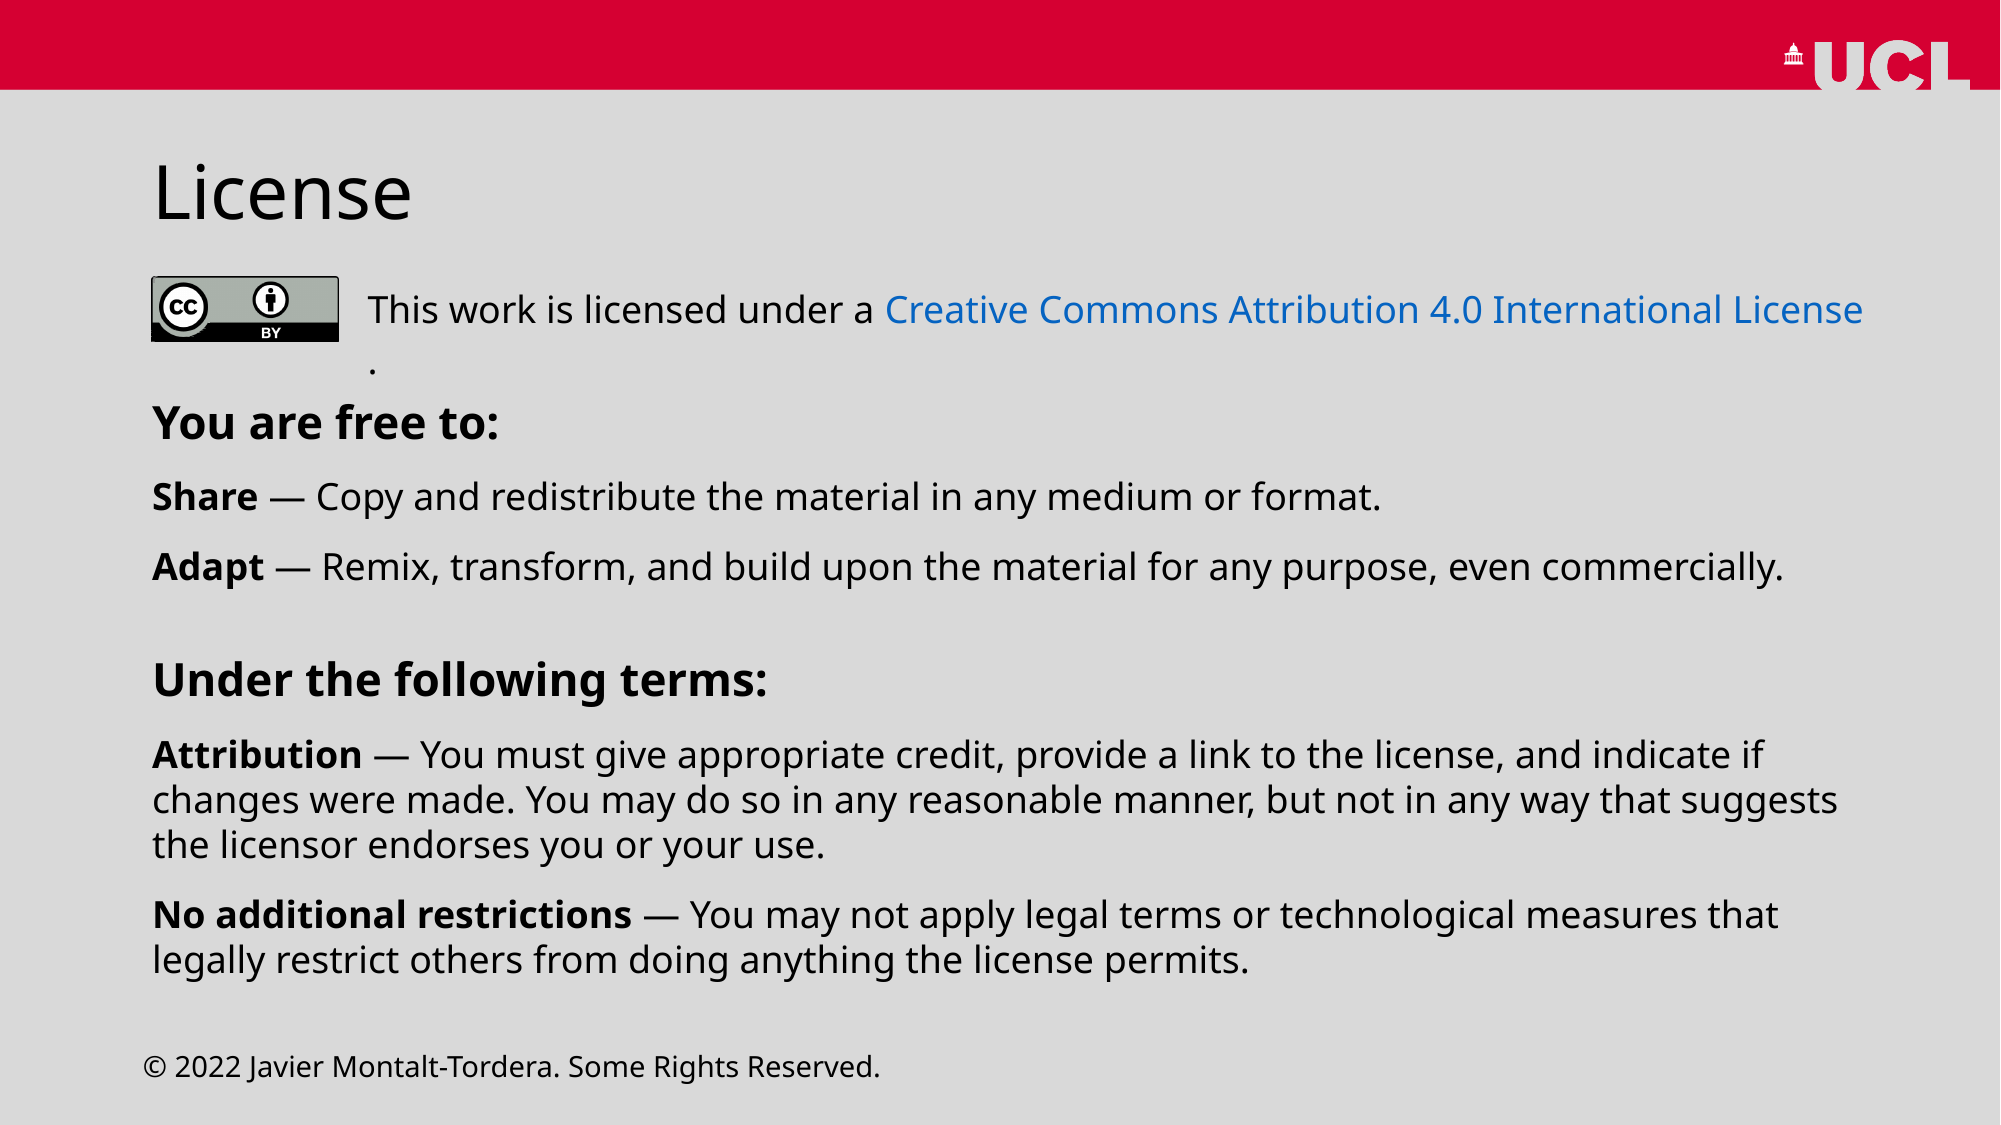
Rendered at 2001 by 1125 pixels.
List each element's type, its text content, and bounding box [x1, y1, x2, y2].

text_box This work is licensed under a Creative Commons Attribution 4.0 International License. [352, 278, 1885, 390]
picture [151, 276, 339, 343]
picture [0, 0, 2001, 90]
text_box © 2022 Javier Montalt-Tordera. Some Rights Reserved. [128, 1040, 897, 1091]
title License [137, 118, 1863, 271]
text_box You are free to: Share — Copy and redistribute the material in any medium or format. Adapt — Remix, transform, and build upon the material for any purpose, even commercially. Under the following terms: Attribution — You must give appropriate credit, provide a link to the license, and indicate if changes were made. You may do so in any reasonable manner, but not in any way that suggests the licensor endorses you or your use. No additional restrictions — You may not apply legal terms or technological measures that legally restrict others from doing anything the license permits. [137, 385, 1863, 988]
